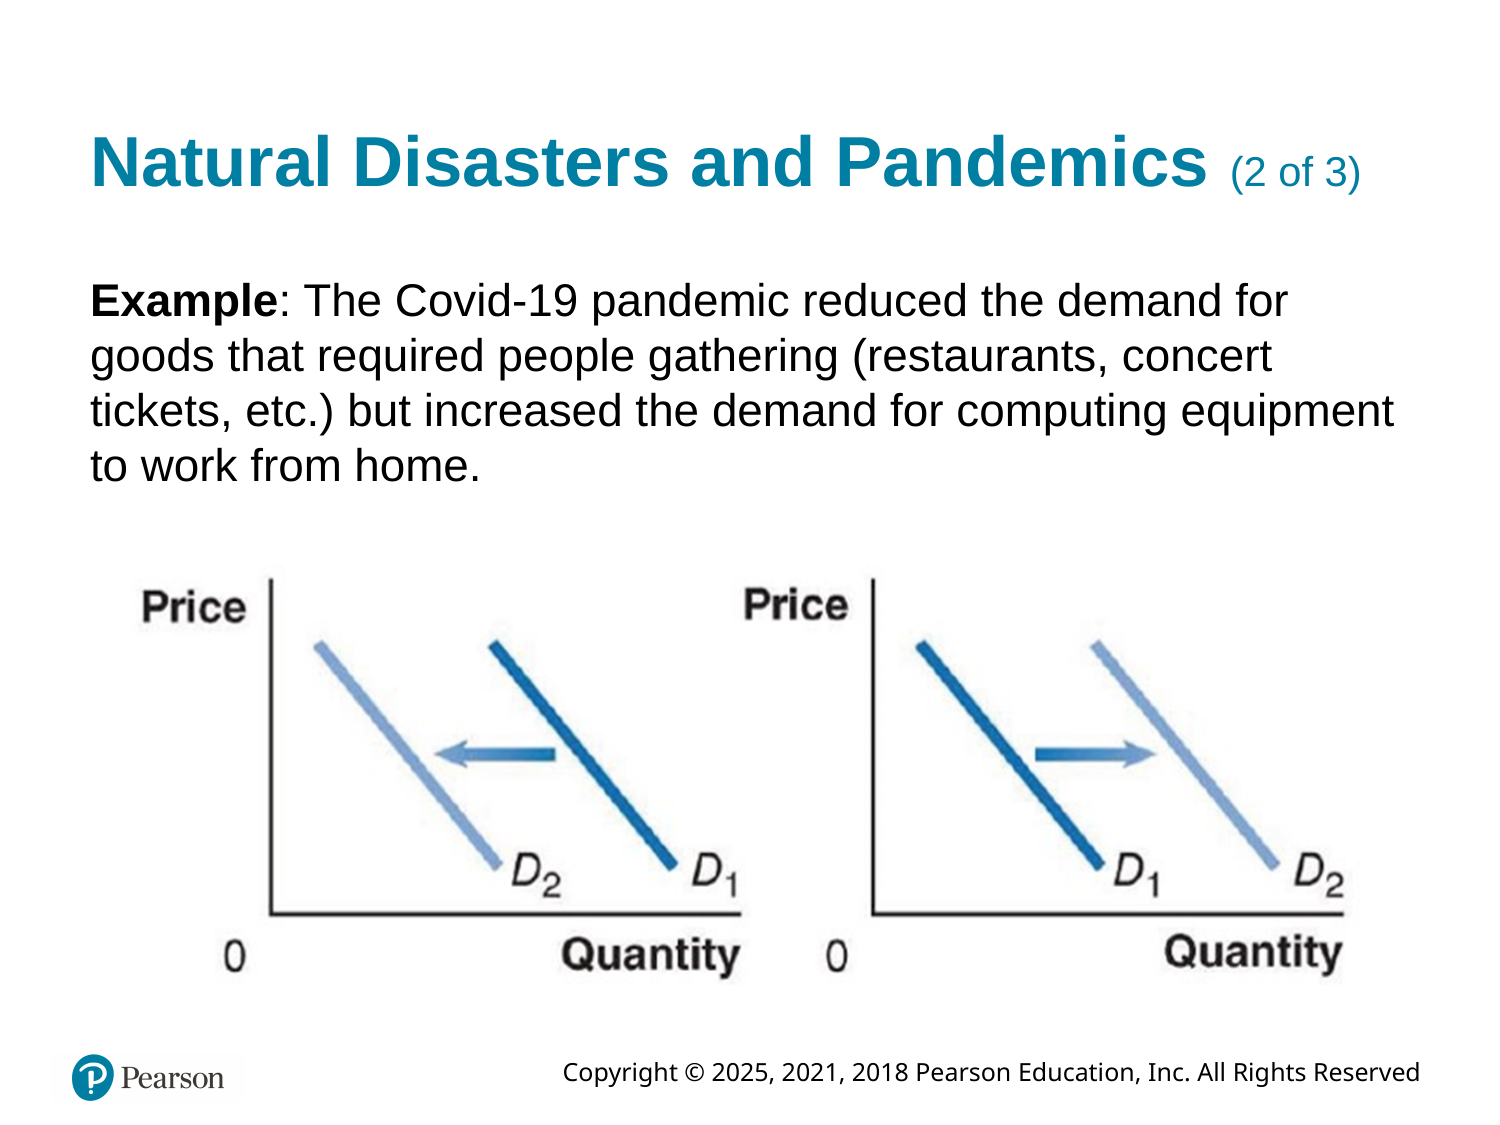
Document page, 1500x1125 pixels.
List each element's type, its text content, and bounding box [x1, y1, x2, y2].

list Example: The Covid-19 pandemic reduced the demand for goods that required people gathering (restaurants, concert tickets, etc.) but increased the demand for computing equipment to work from home. [75, 255, 1425, 506]
picture [51, 1053, 245, 1102]
picture [117, 550, 1387, 1007]
title Natural Disasters and Pandemics (2 of 3) [75, 35, 1425, 216]
